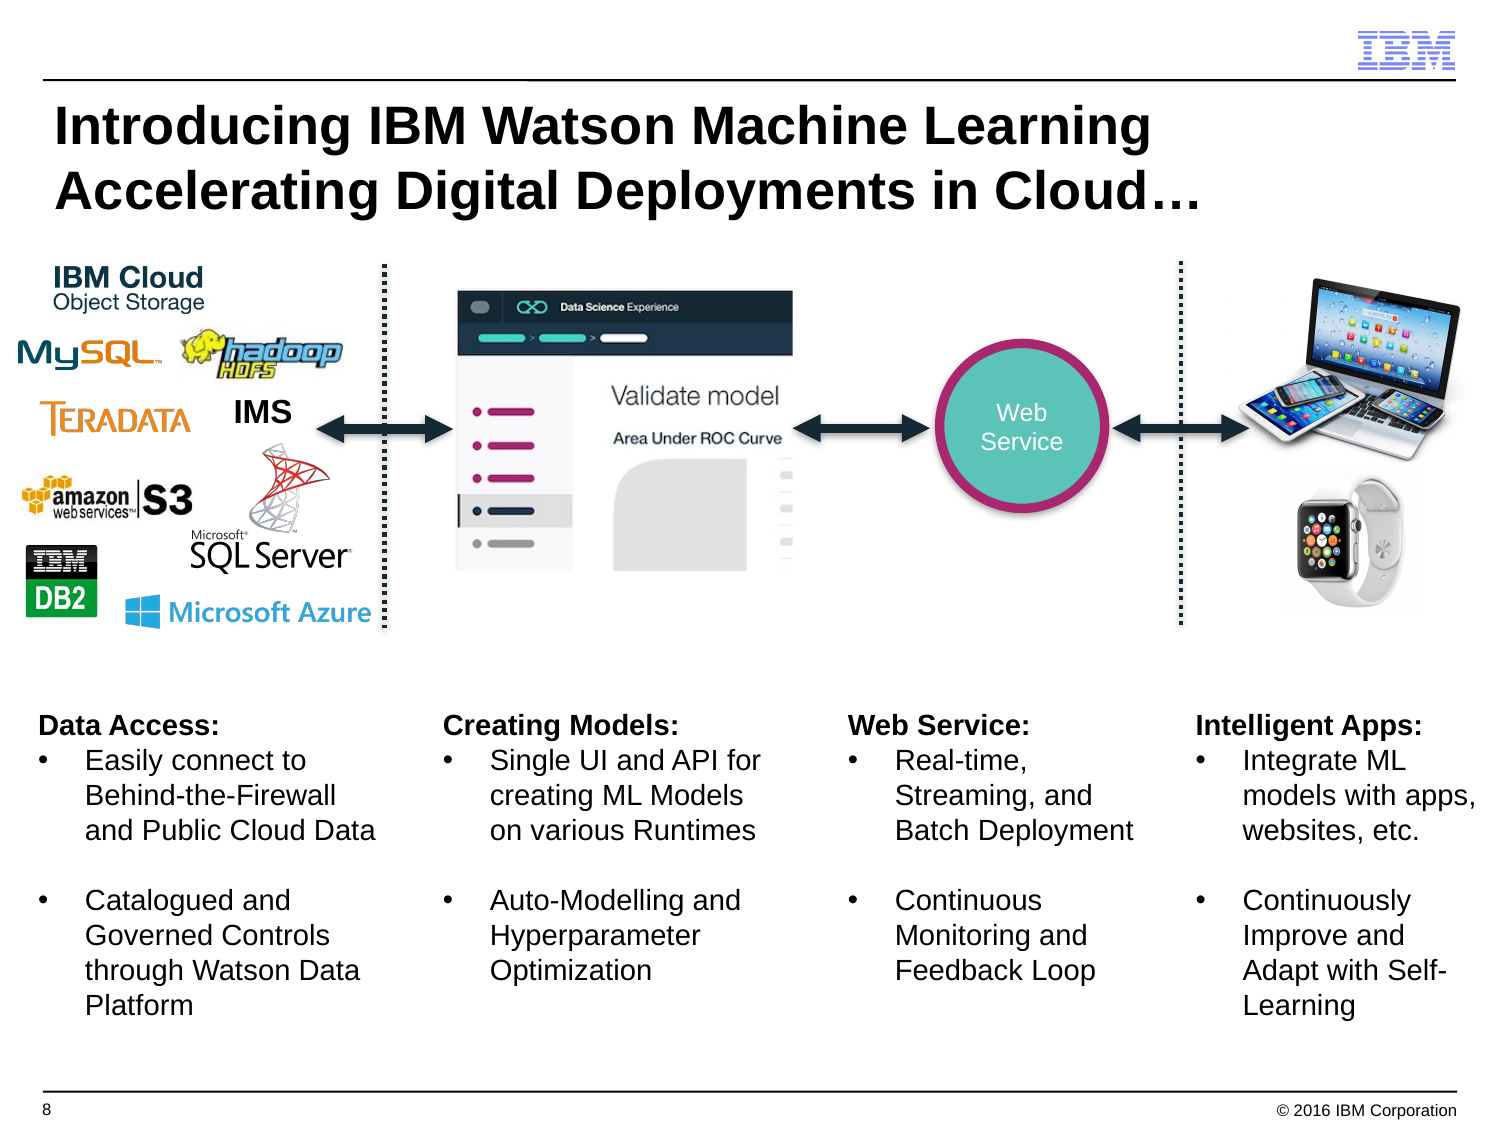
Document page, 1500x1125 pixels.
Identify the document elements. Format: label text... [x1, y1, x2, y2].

text_box IMS [208, 393, 319, 438]
text_box Web Service [938, 342, 1106, 510]
picture [179, 325, 345, 385]
text_box Web Service: Real-time, Streaming, and Batch Deployment Continuous Monitoring and Feedback Loop [833, 699, 1153, 994]
picture [1225, 267, 1476, 612]
picture [39, 399, 191, 439]
title Introducing IBM Watson Machine Learning Accelerating Digital Deployments in Cloud… [39, 82, 1497, 223]
picture [119, 589, 376, 632]
picture [1358, 31, 1455, 70]
text_box Data Access: Easily connect to Behind-the-Firewall and Public Cloud Data Catalogued and Governed Controls through Watson Data Platform [23, 699, 400, 1029]
picture [23, 543, 101, 621]
picture [27, 340, 43, 357]
picture [47, 262, 210, 318]
picture [455, 288, 793, 571]
picture [18, 340, 162, 370]
text_box Creating Models: Single UI and API for creating ML Models on various Runtimes Auto-Modelling and Hyperparameter Optimization [428, 699, 790, 994]
text_box Intelligent Apps: Integrate ML models with apps, websites, etc. Continuously Improve and Adapt with Self-Learning [1180, 699, 1500, 1029]
picture [16, 442, 353, 575]
